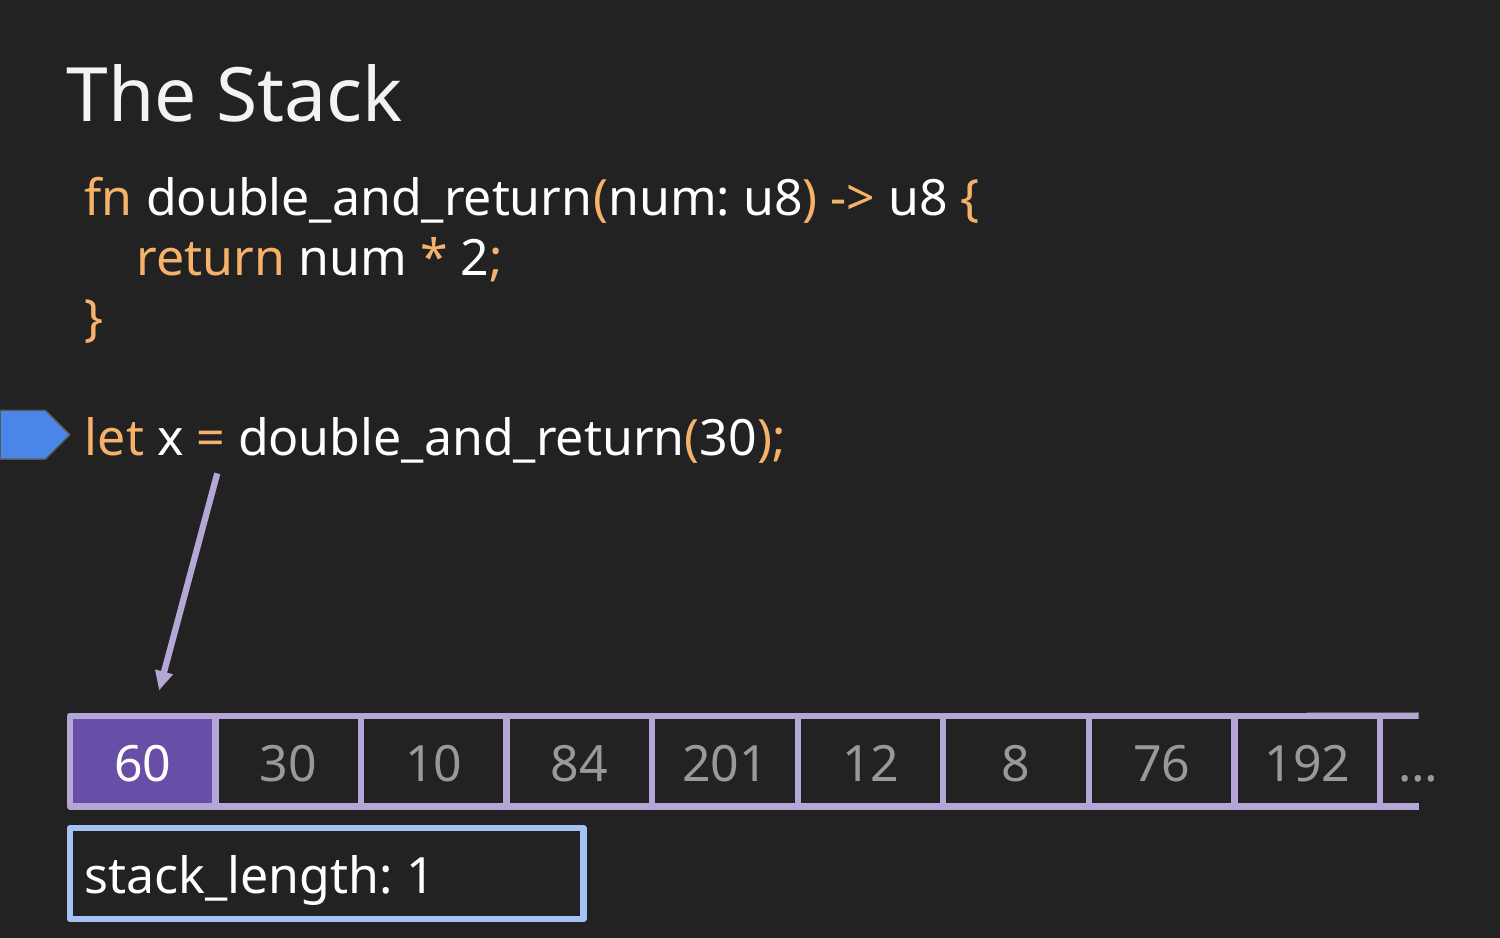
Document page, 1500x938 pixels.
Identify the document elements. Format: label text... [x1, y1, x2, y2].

text_box 10 [361, 715, 506, 807]
text_box 76 [1088, 715, 1234, 807]
text_box 192 [1234, 715, 1305, 807]
text_box 30 [215, 715, 361, 807]
text_box 12 [797, 715, 943, 807]
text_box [1306, 715, 1456, 807]
text_box 8 [943, 715, 1088, 807]
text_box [158, 473, 218, 691]
text_box The Stack [51, 31, 964, 166]
text_box 201 [652, 715, 797, 807]
text_box stack_length: 1 [69, 828, 584, 920]
text_box 84 [506, 715, 652, 807]
text_box [0, 410, 70, 460]
text_box fn double_and_return(num: u8) -> u8 { return num * 2; } let x = double_and_return(30); [69, 150, 1380, 612]
text_box 60 [69, 715, 215, 807]
